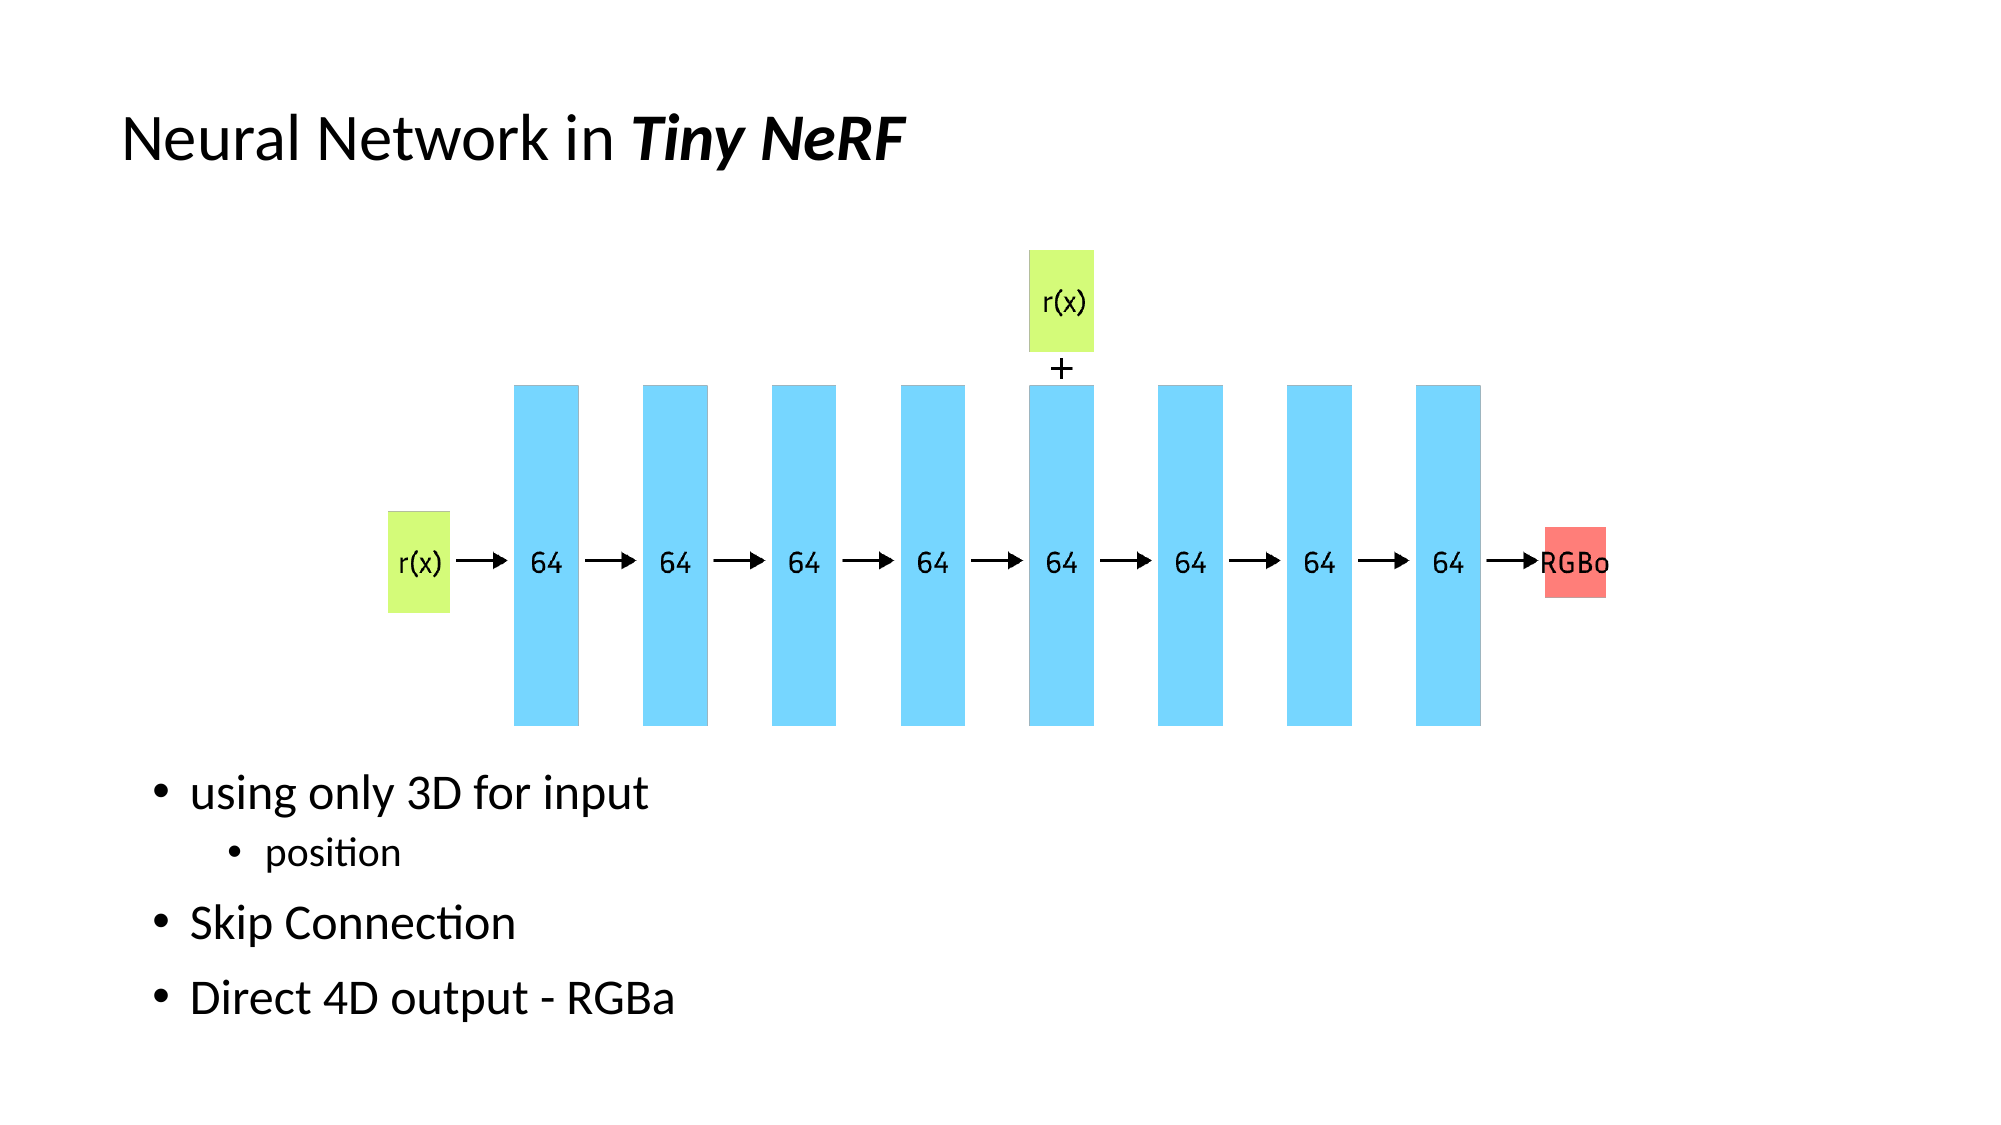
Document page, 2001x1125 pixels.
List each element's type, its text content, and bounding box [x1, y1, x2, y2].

picture [387, 250, 1613, 726]
list using only 3D for input position Skip Connection Direct 4D output - RGBa [137, 758, 1863, 1044]
text_box Neural Network in Tiny NeRF [105, 61, 1831, 217]
